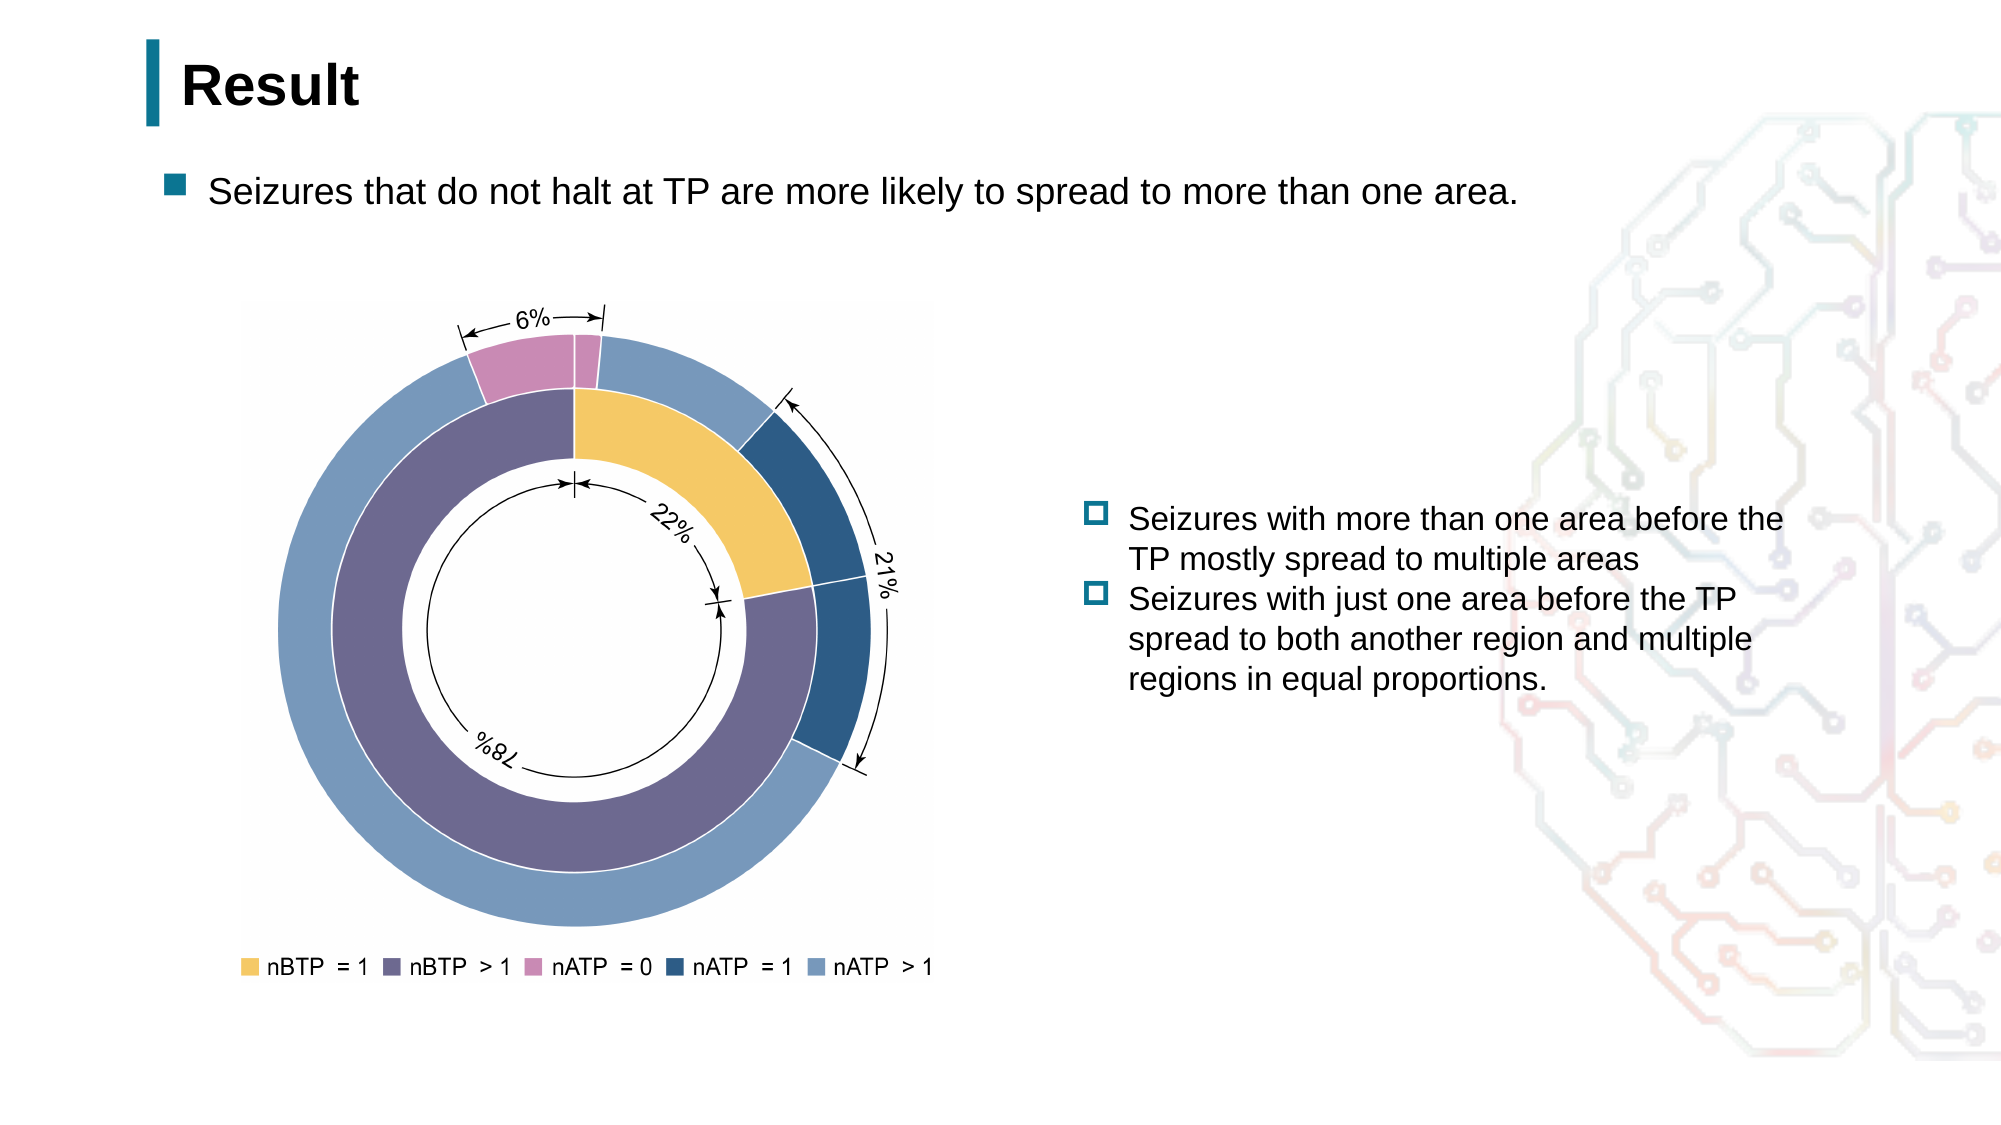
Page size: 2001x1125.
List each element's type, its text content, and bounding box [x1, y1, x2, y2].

text_box Seizures with more than one area before the TP mostly spread to multiple areas Seizures with just one area before the TP spread to both another region and multiple regions in equal proportions. [1066, 489, 1841, 705]
text_box Result [166, 39, 528, 125]
text_box [145, 38, 160, 127]
picture [241, 301, 934, 983]
text_box Seizures that do not halt at TP are more likely to spread to more than one area. [146, 160, 1651, 220]
